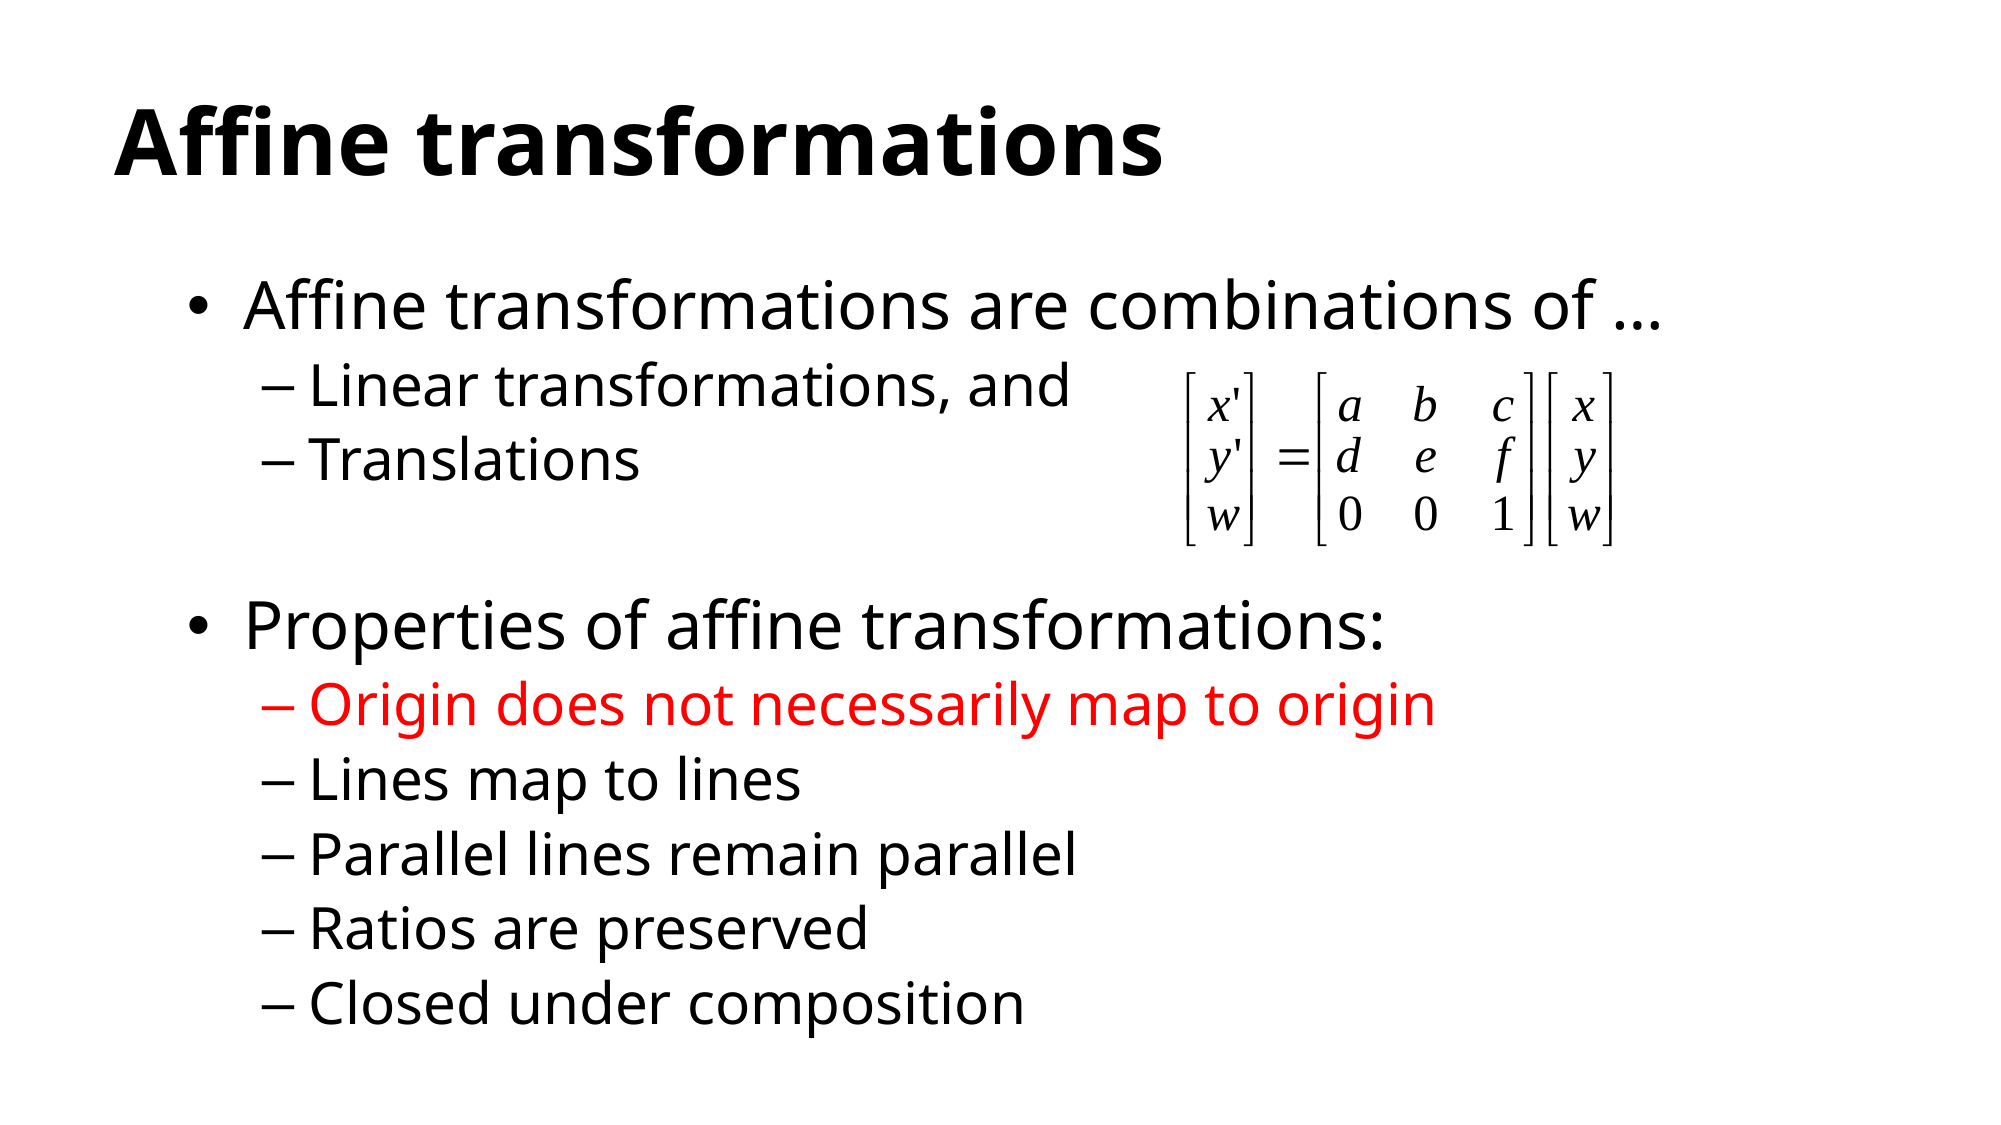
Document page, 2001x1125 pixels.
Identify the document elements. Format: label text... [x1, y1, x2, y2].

title Affine transformations [99, 45, 1900, 233]
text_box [1174, 362, 1632, 557]
list Affine transformations are combinations of … Linear transformations, and Translations Properties of affine transformations: Origin does not necessarily map to origin Lines map to lines Parallel lines remain parallel Ratios are preserved Closed under composition [171, 264, 1834, 1075]
